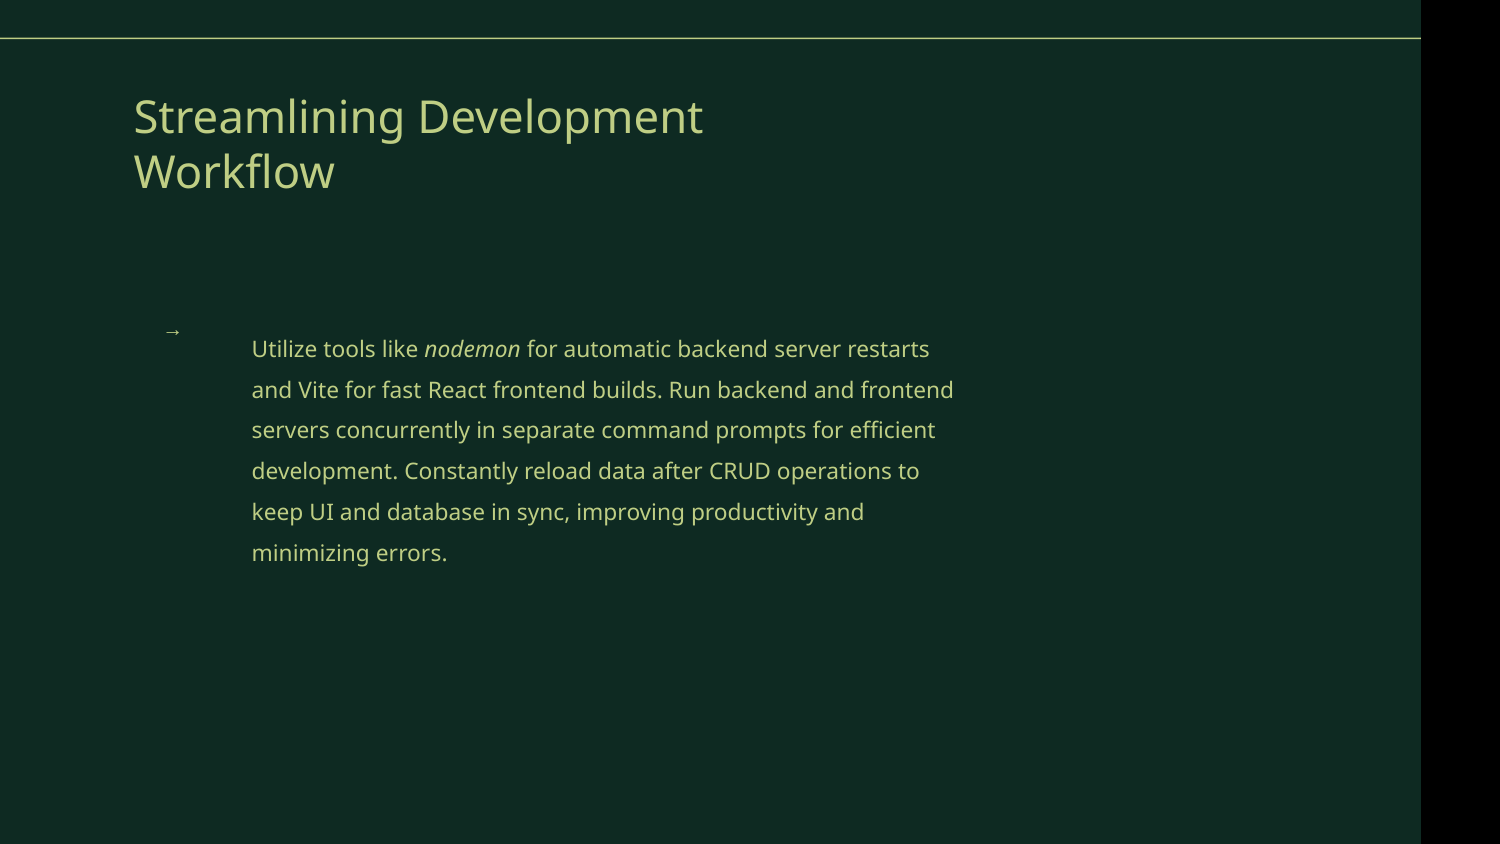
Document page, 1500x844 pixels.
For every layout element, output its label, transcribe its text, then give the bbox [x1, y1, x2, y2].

subtitle Utilize tools like nodemon for automatic backend server restarts and Vite for fast React frontend builds. Run backend and frontend servers concurrently in separate command prompts for efficient development. Constantly reload data after CRUD operations to keep UI and database in sync, improving productivity and minimizing errors. [251, 306, 957, 583]
text_box → [118, 315, 227, 341]
title Streamlining Development Workflow [118, 73, 900, 214]
